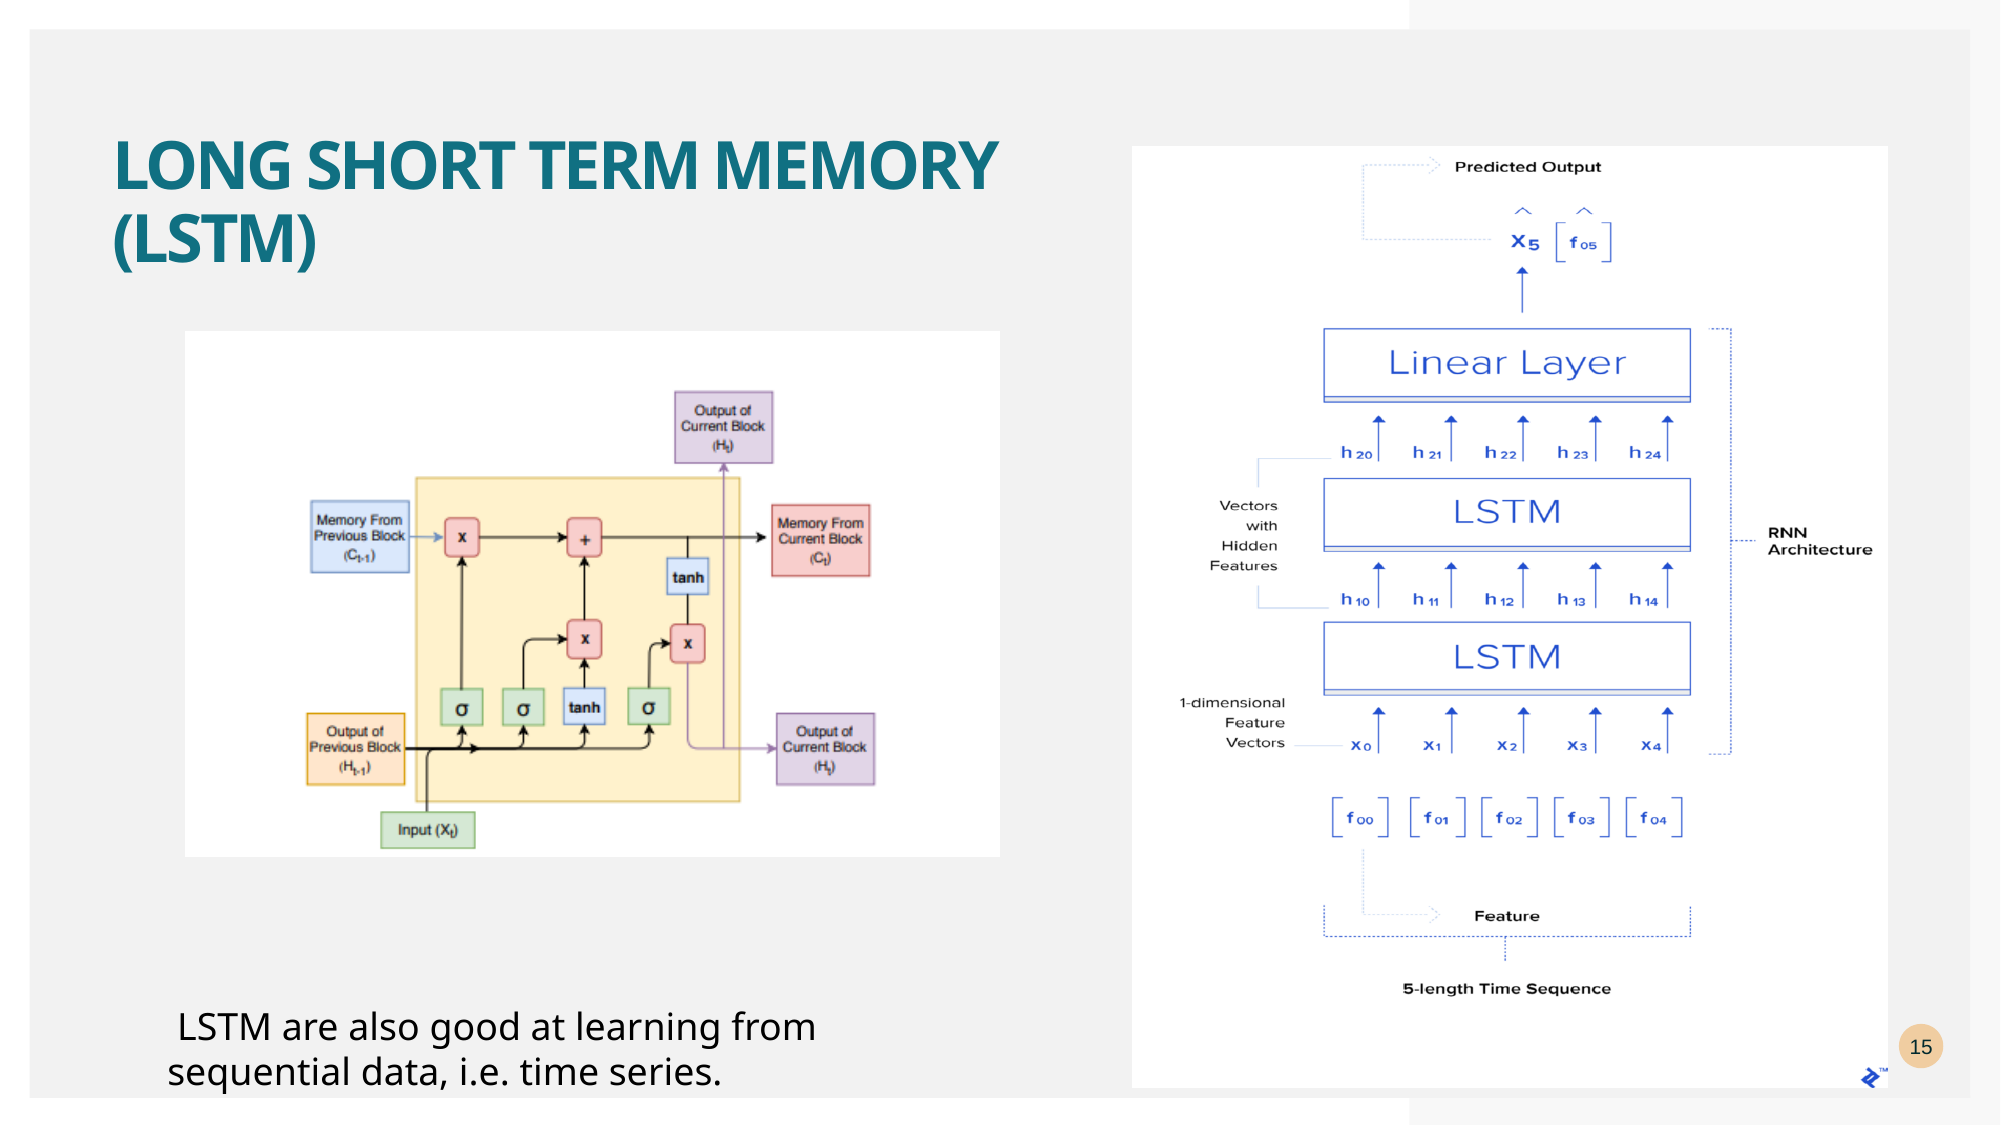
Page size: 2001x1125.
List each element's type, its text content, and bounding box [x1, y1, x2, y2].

slide_number 15 [1898, 1023, 1944, 1069]
title Long Short Term Memory (LSTM) [112, 132, 1109, 194]
picture [1132, 146, 1888, 1088]
text_box LSTM are also good at learning from sequential data, i.e. time series. [152, 995, 886, 1101]
picture [185, 331, 1001, 857]
